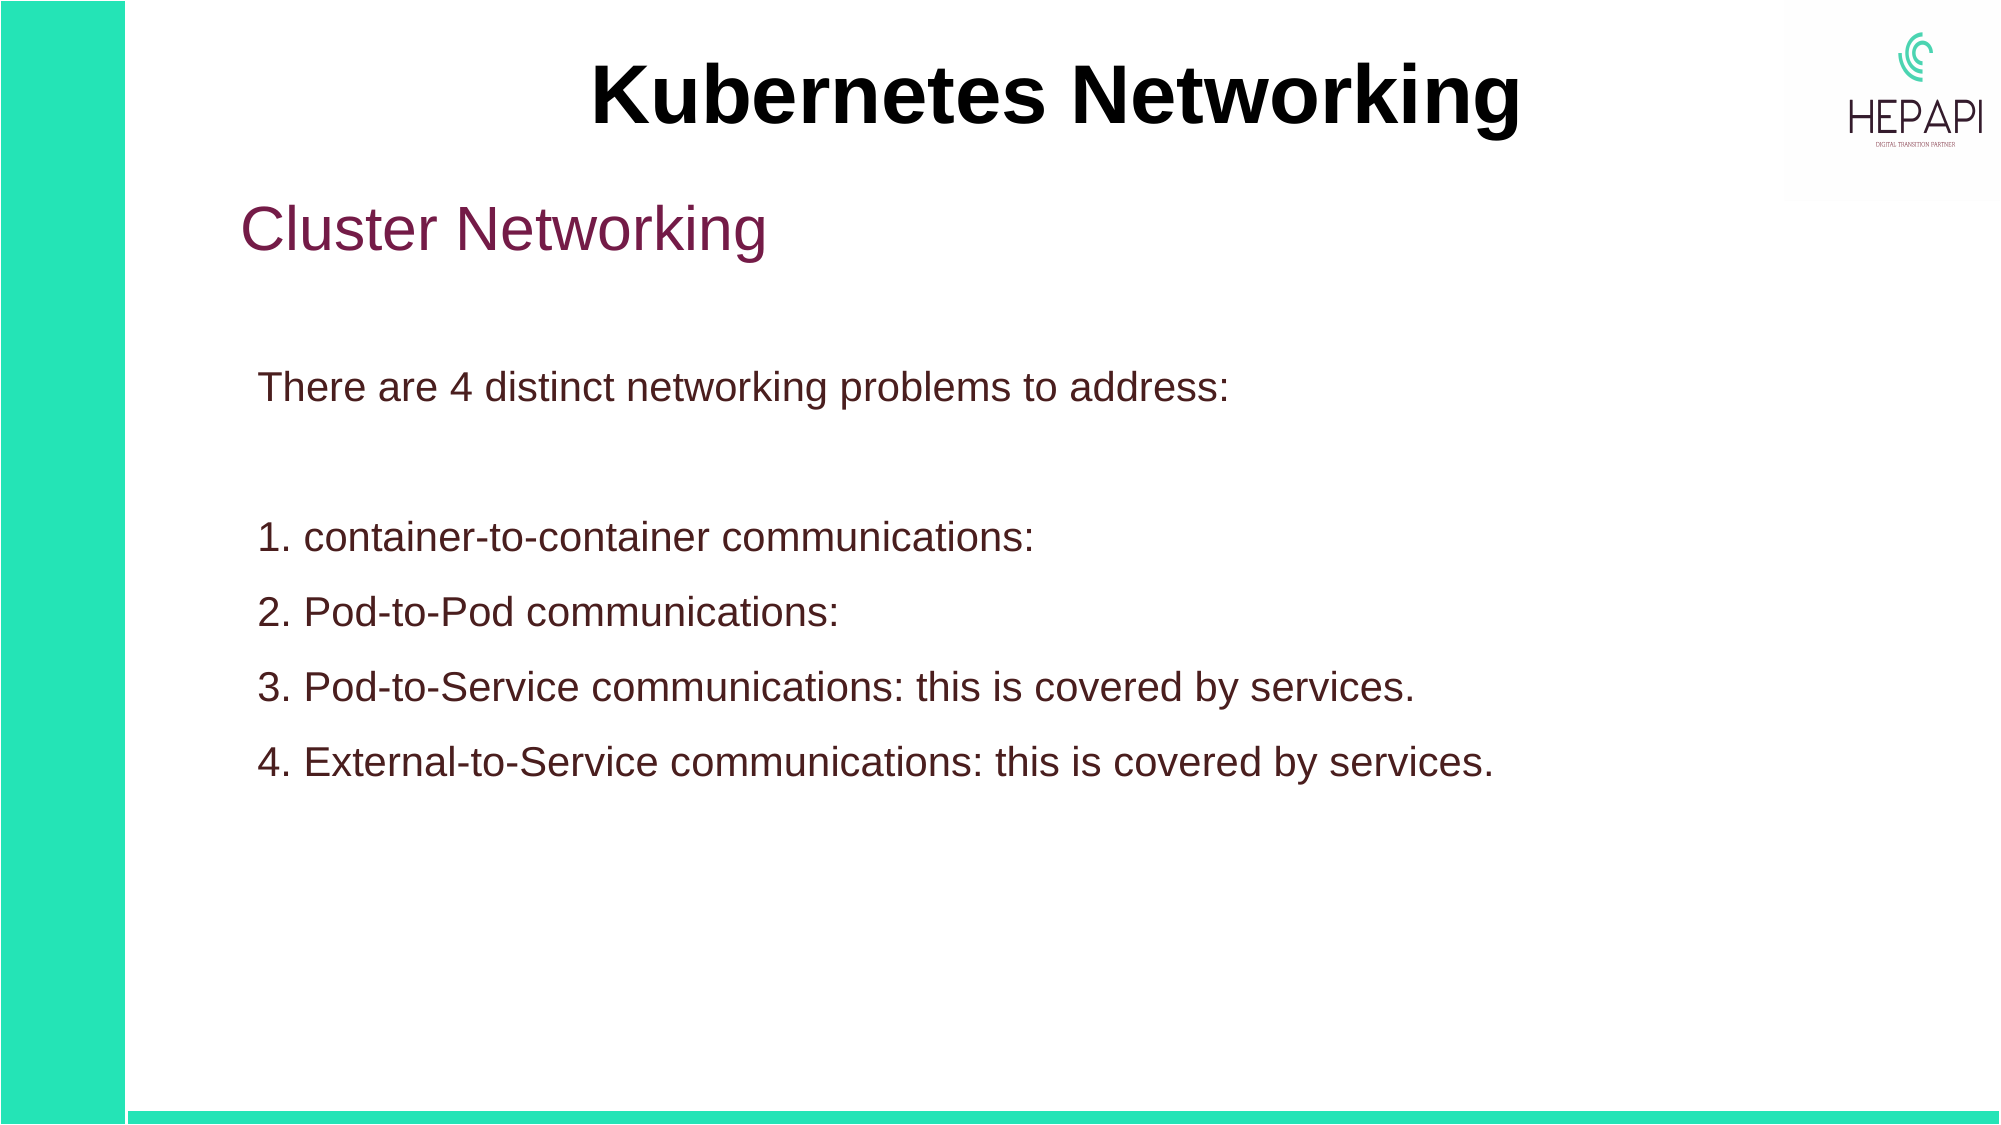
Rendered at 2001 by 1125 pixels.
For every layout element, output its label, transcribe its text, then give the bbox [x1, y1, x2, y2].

text_box [126, 1109, 2000, 1125]
text_box Cluster Networking [225, 173, 1846, 279]
text_box [0, 0, 127, 1125]
text_box There are 4 distinct networking problems to address: 1. container-to-container communications: 2. Pod-to-Pod communications: 3. Pod-to-Service communications: this is covered by services. 4. External-to-Service communications: this is covered by services. [167, 291, 1833, 867]
picture [1784, 0, 2000, 201]
text_box Kubernetes Networking [114, 0, 1780, 149]
